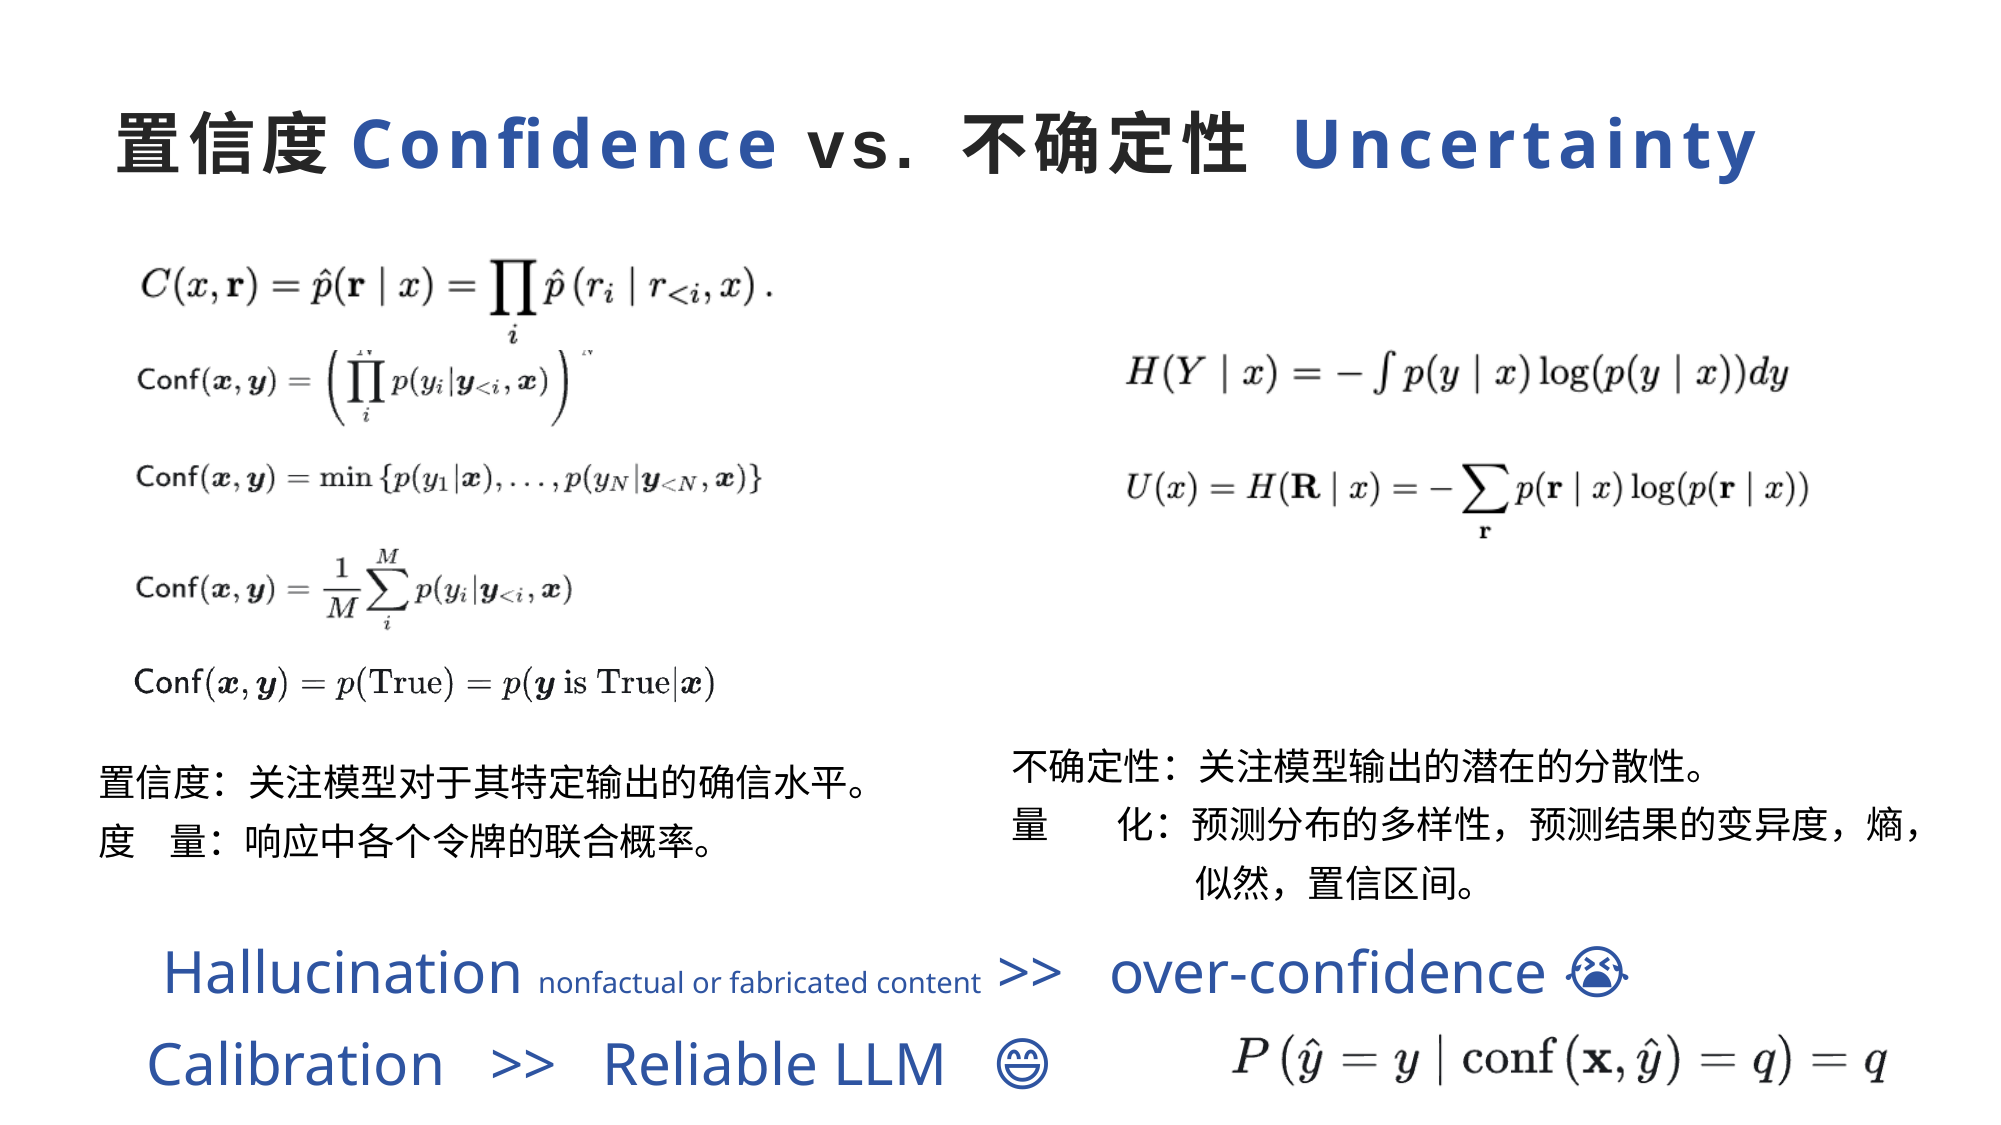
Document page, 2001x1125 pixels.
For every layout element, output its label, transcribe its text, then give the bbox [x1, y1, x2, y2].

text_box 置信度：关注模型对于其特定输出的确信水平。 度 量：响应中各个令牌的联合概率。 [83, 738, 956, 870]
picture [99, 644, 737, 739]
text_box 不确定性：关注模型输出的潜在的分散性。 量 化：预测分布的多样性，预测结果的变异度，熵， 似然，置信区间。 [996, 721, 1952, 912]
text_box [83, 302, 781, 651]
picture [1164, 1012, 1931, 1125]
title 置信度Confidence vs. 不确定性 Uncertainty [99, 83, 1900, 199]
picture [1113, 455, 1829, 545]
picture [120, 236, 805, 351]
picture [1113, 344, 1792, 404]
text_box Hallucination nonfactual or fabricated content >> over-confidence 😭Calibration >> Reliable LLM 😄 [131, 907, 1930, 1090]
